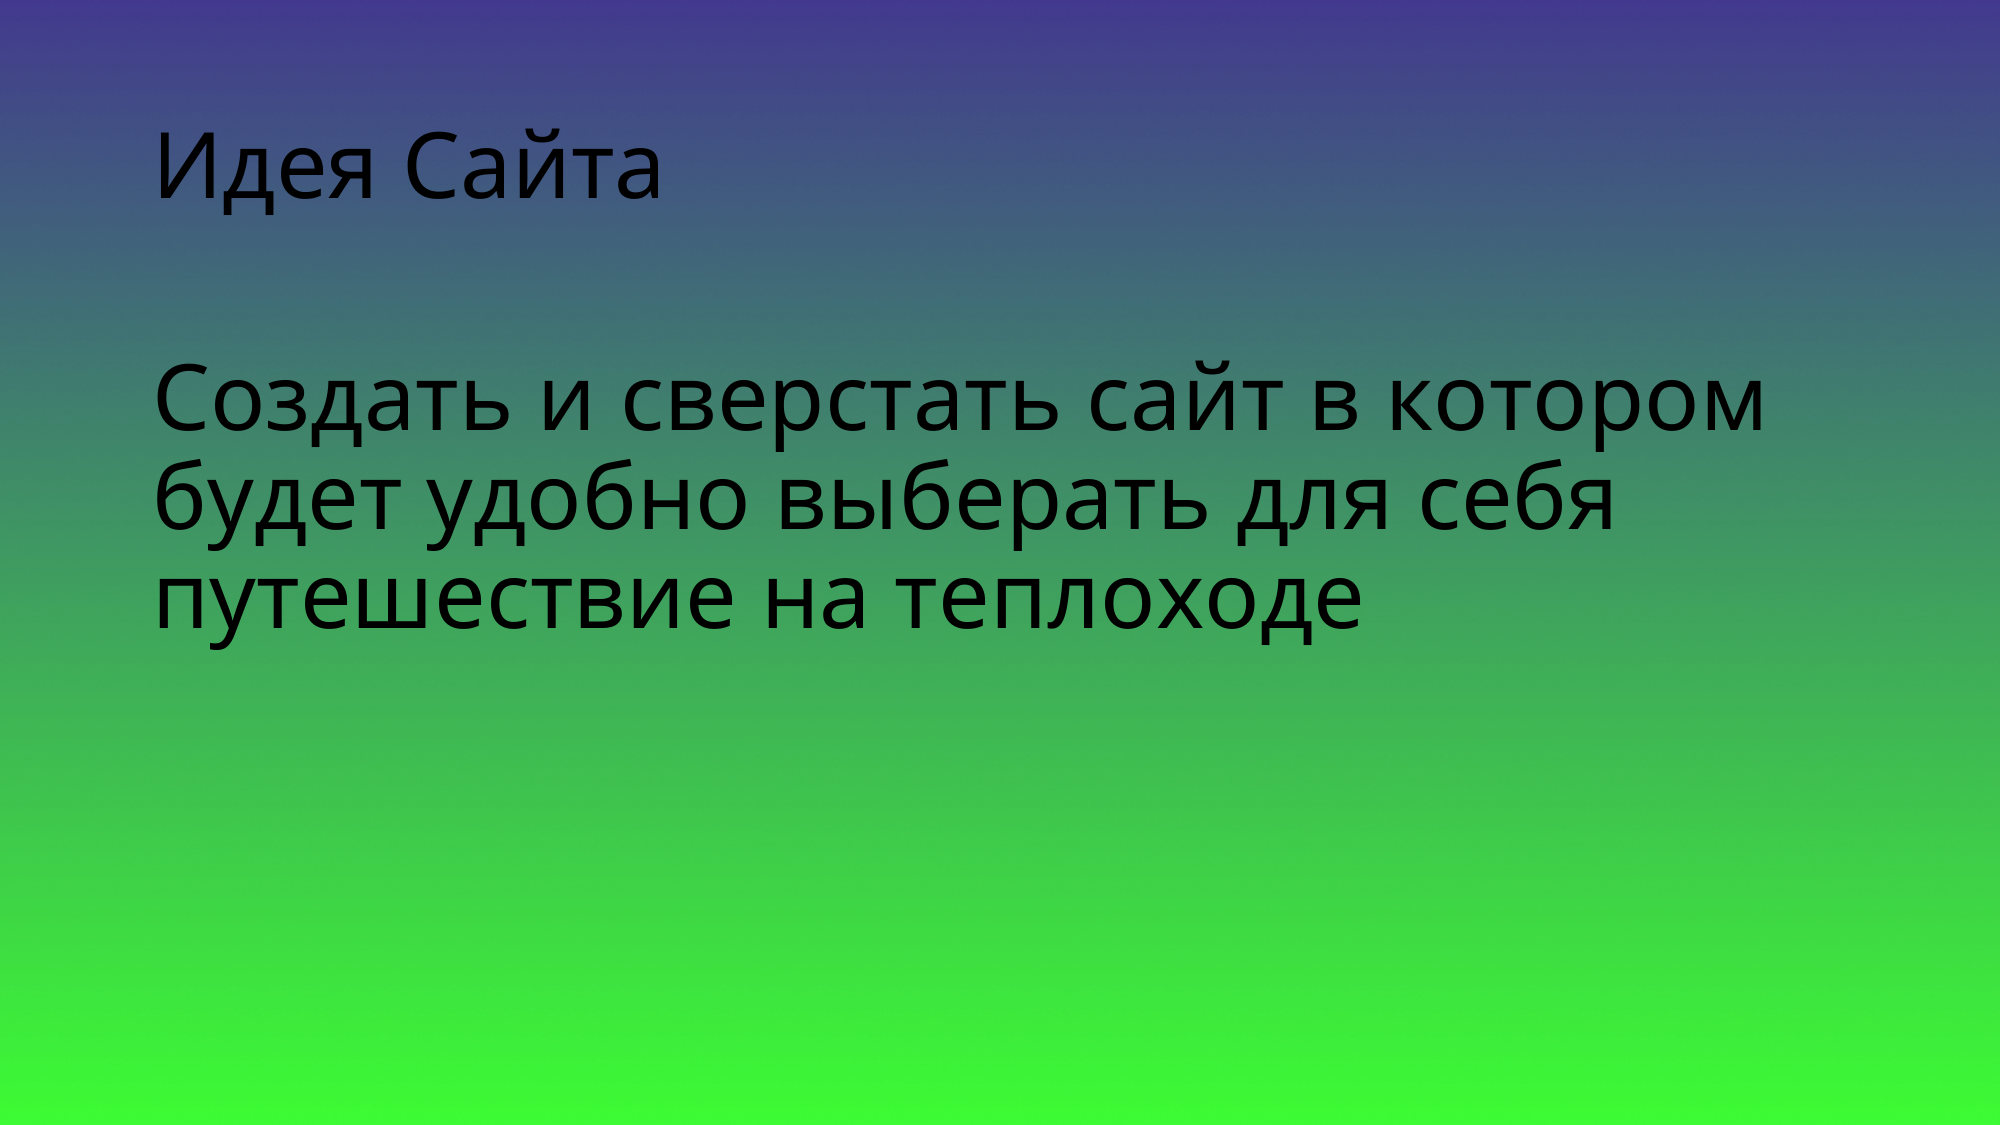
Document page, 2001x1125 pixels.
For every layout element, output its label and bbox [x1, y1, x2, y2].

list [0, 0, 2000, 1125]
